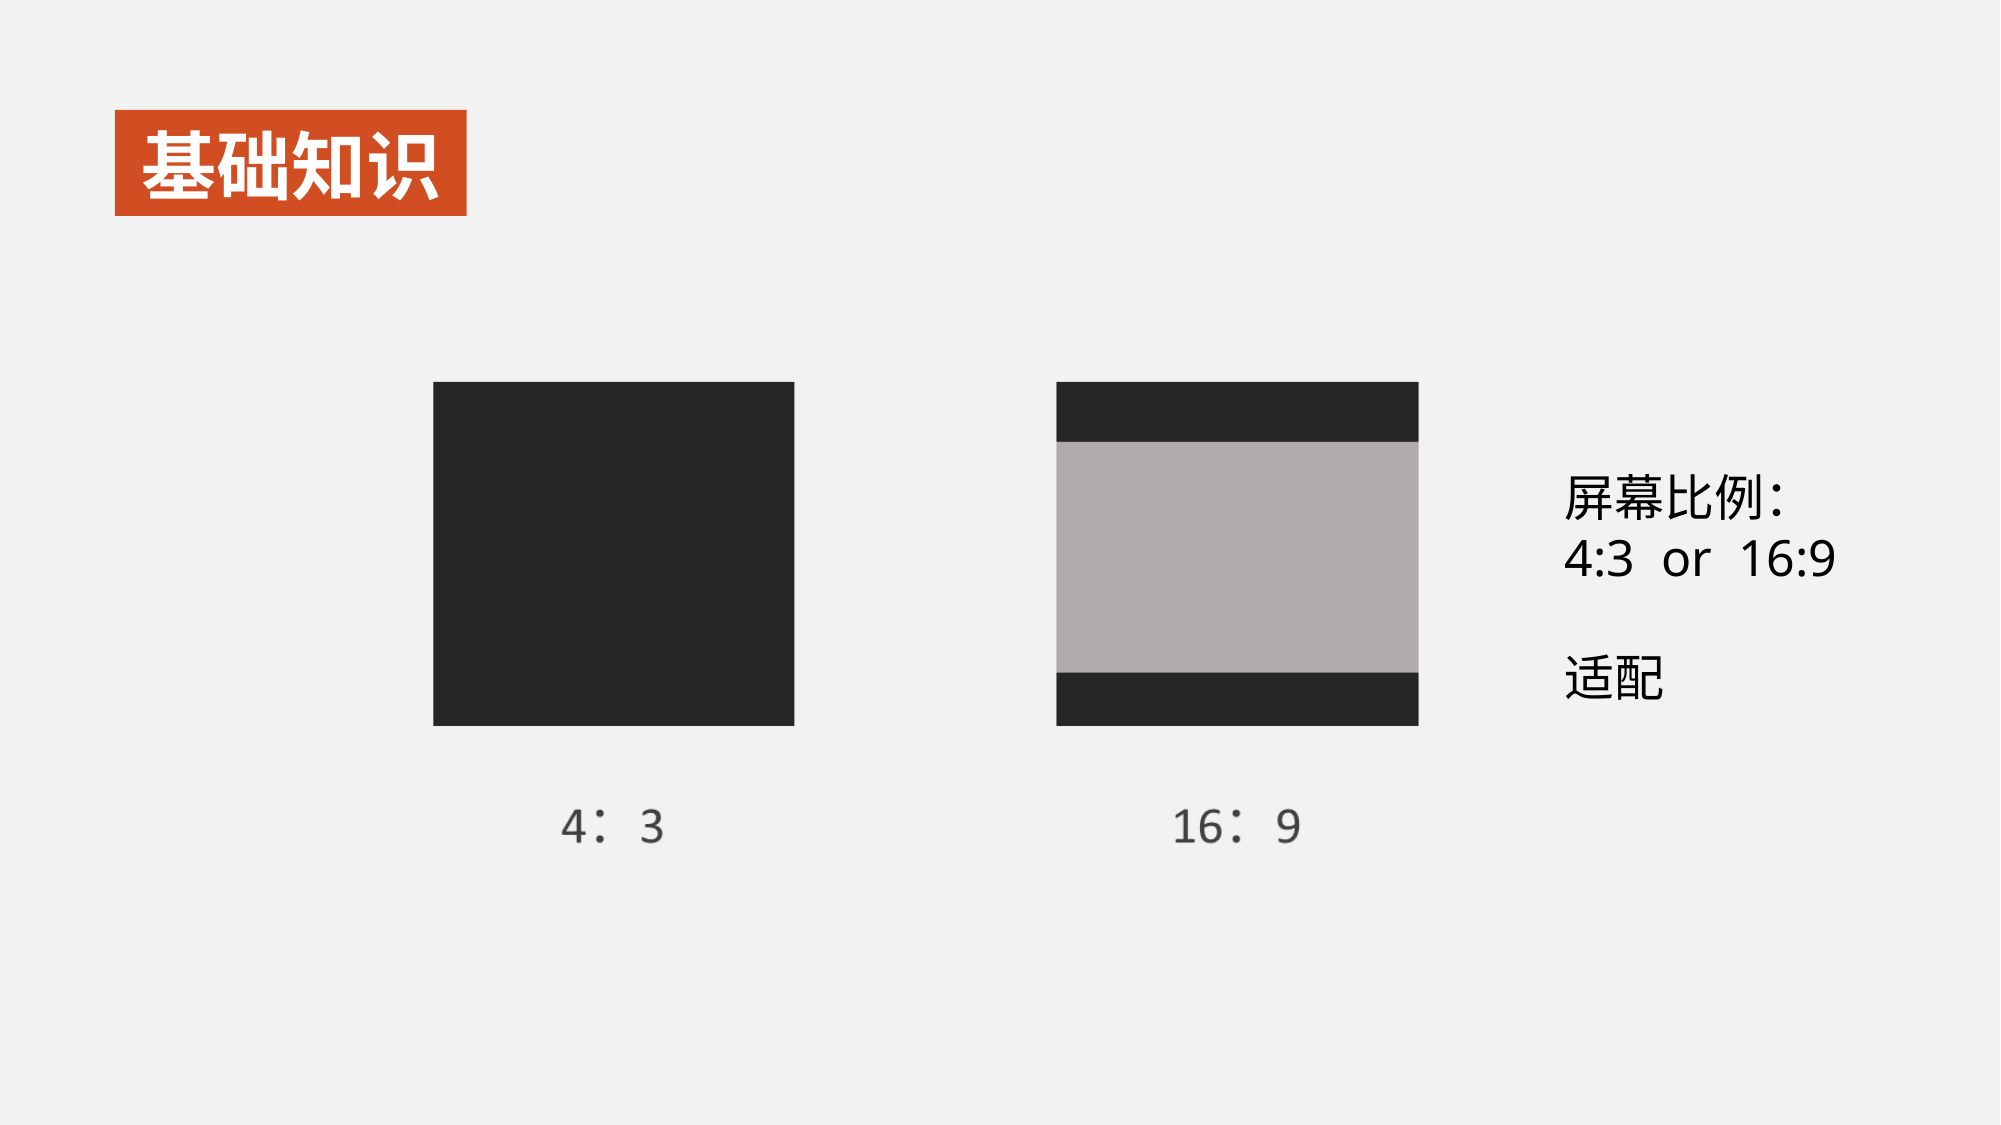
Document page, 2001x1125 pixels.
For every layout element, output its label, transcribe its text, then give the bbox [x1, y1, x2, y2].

text_box 屏幕比例： 4:3 or 16:9 适配 [1622, 458, 1893, 714]
text_box 基础知识 [126, 112, 479, 217]
text_box [114, 109, 468, 217]
picture [230, 315, 1622, 946]
